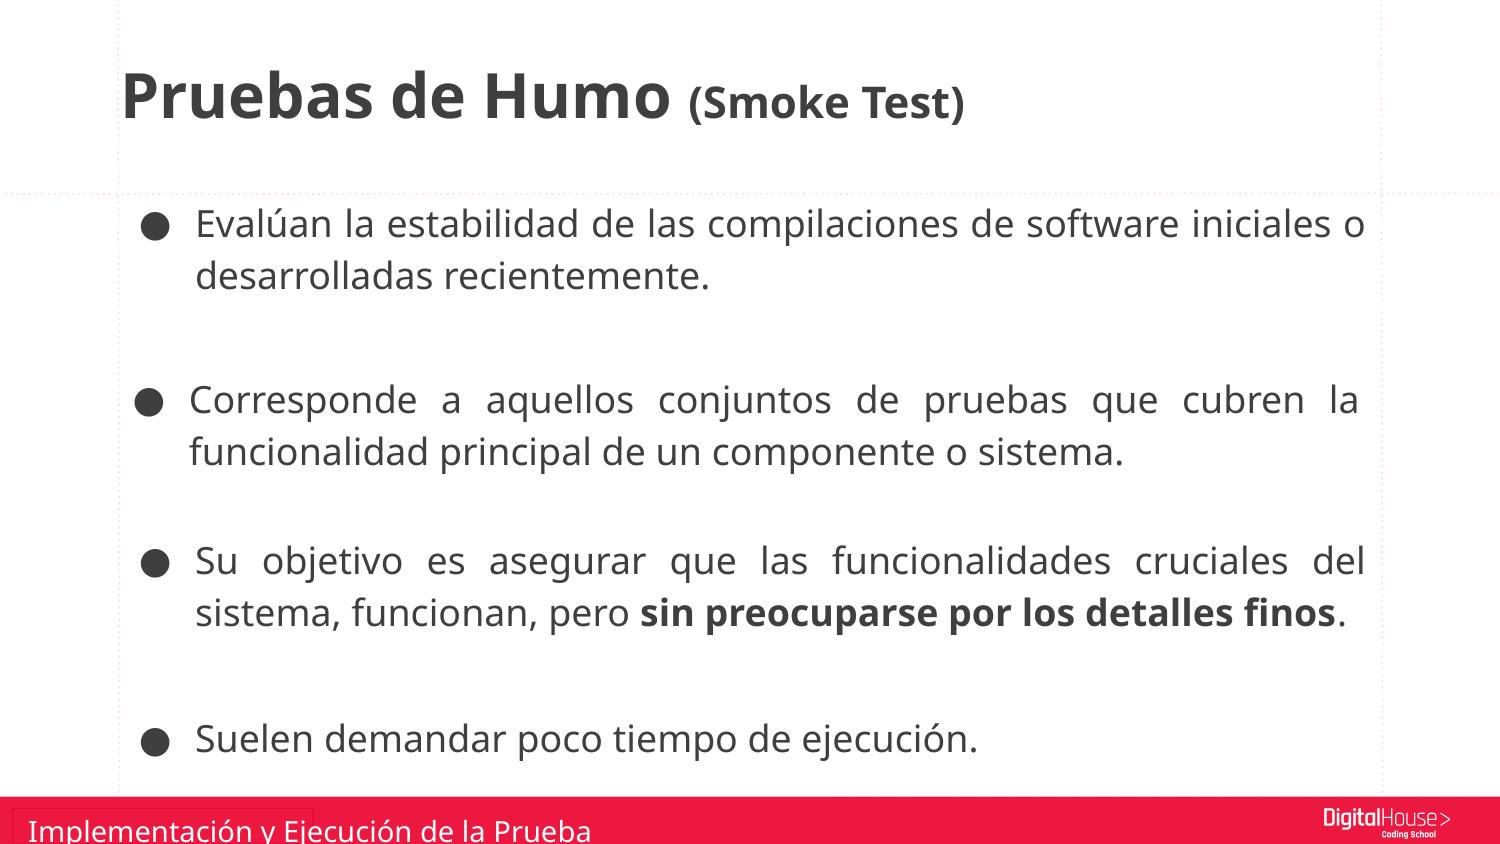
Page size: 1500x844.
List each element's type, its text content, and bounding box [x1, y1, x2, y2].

text_box Corresponde a aquellos conjuntos de pruebas que cubren la funcionalidad principal de un componente o sistema. [98, 354, 1376, 488]
text_box Su objetivo es asegurar que las funcionalidades cruciales del sistema, funcionan, pero sin preocuparse por los detalles finos. [105, 515, 1383, 649]
text_box Evalúan la estabilidad de las compilaciones de software iniciales o desarrolladas recientemente. [105, 178, 1383, 325]
picture [1324, 808, 1450, 839]
text_box Pruebas de Humo (Smoke Test) [105, 43, 1370, 147]
text_box Suelen demandar poco tiempo de ejecución. [105, 677, 1370, 776]
text_box Implementación y Ejecución de la Prueba [13, 800, 753, 844]
